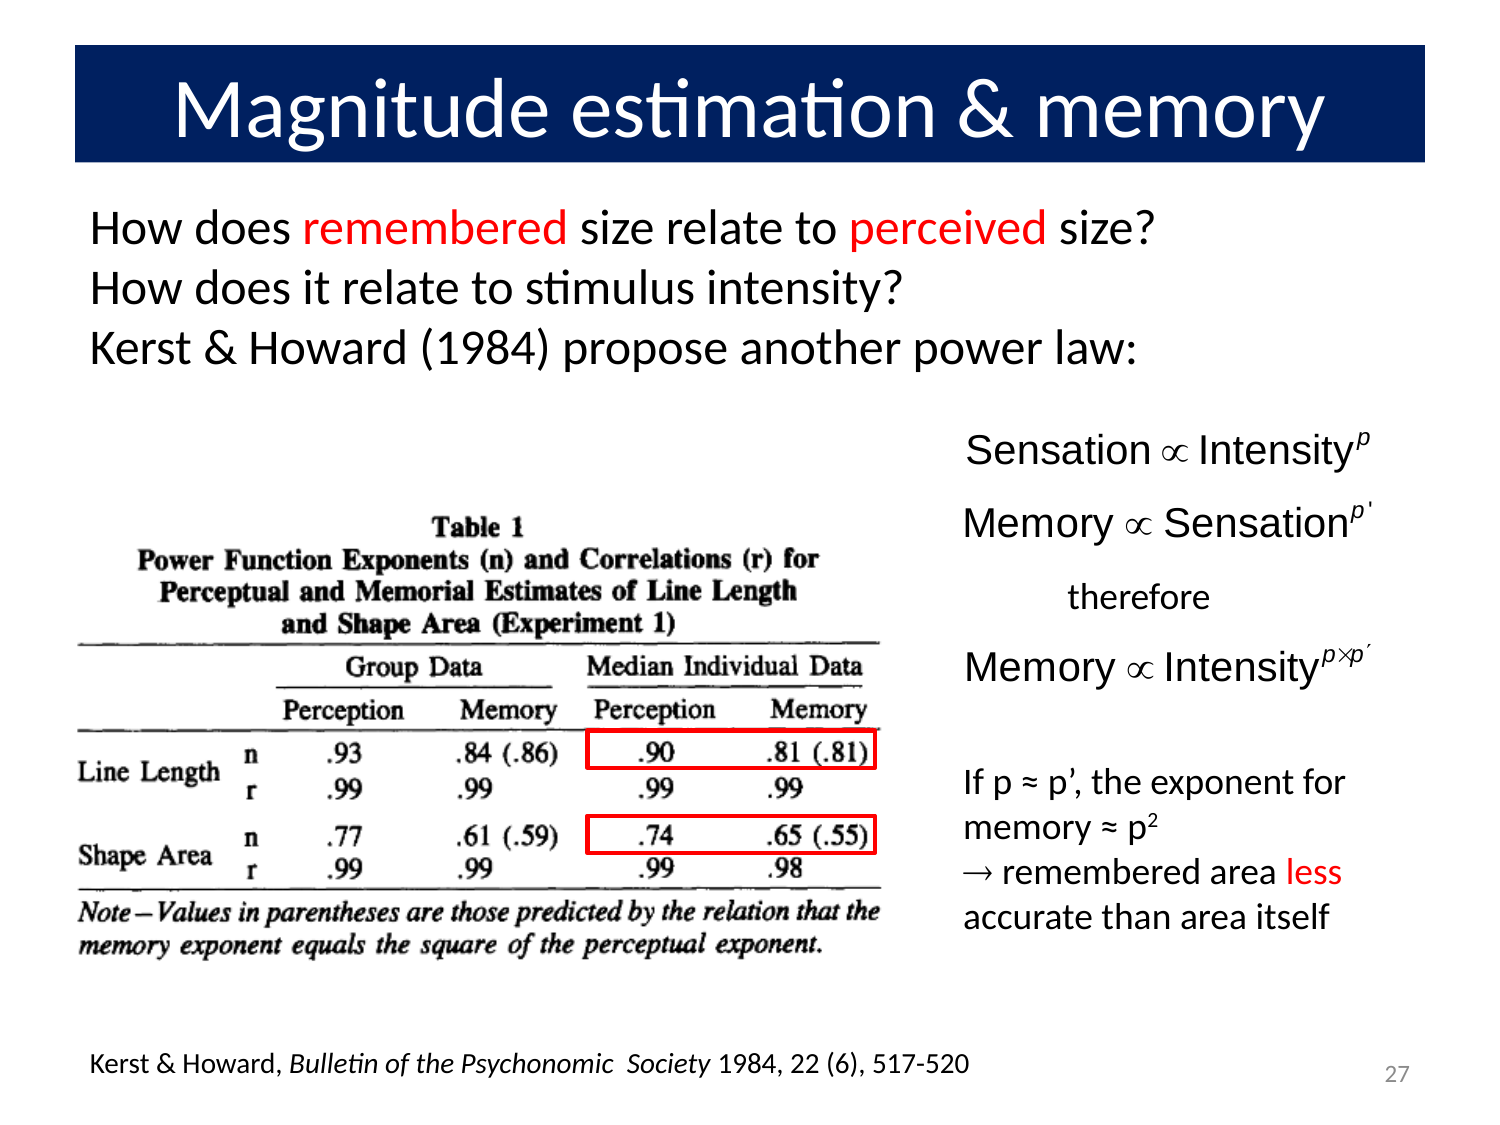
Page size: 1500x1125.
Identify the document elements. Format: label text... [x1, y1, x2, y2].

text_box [958, 491, 1379, 555]
text_box How does remembered size relate to perceived size? How does it relate to stimulus intensity? Kerst & Howard (1984) propose another power law: [74, 187, 1425, 383]
slide_number 27 [1074, 1042, 1425, 1103]
text_box If p ≈ p’, the exponent for memory ≈ p2  remembered area less accurate than area itself [948, 749, 1386, 944]
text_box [960, 418, 1378, 482]
picture [62, 499, 908, 973]
text_box therefore [1052, 565, 1253, 625]
title Magnitude estimation & memory [75, 45, 1425, 163]
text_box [960, 635, 1378, 699]
text_box Kerst & Howard, Bulletin of the Psychonomic Society 1984, 22 (6), 517-520 [75, 1037, 1325, 1088]
